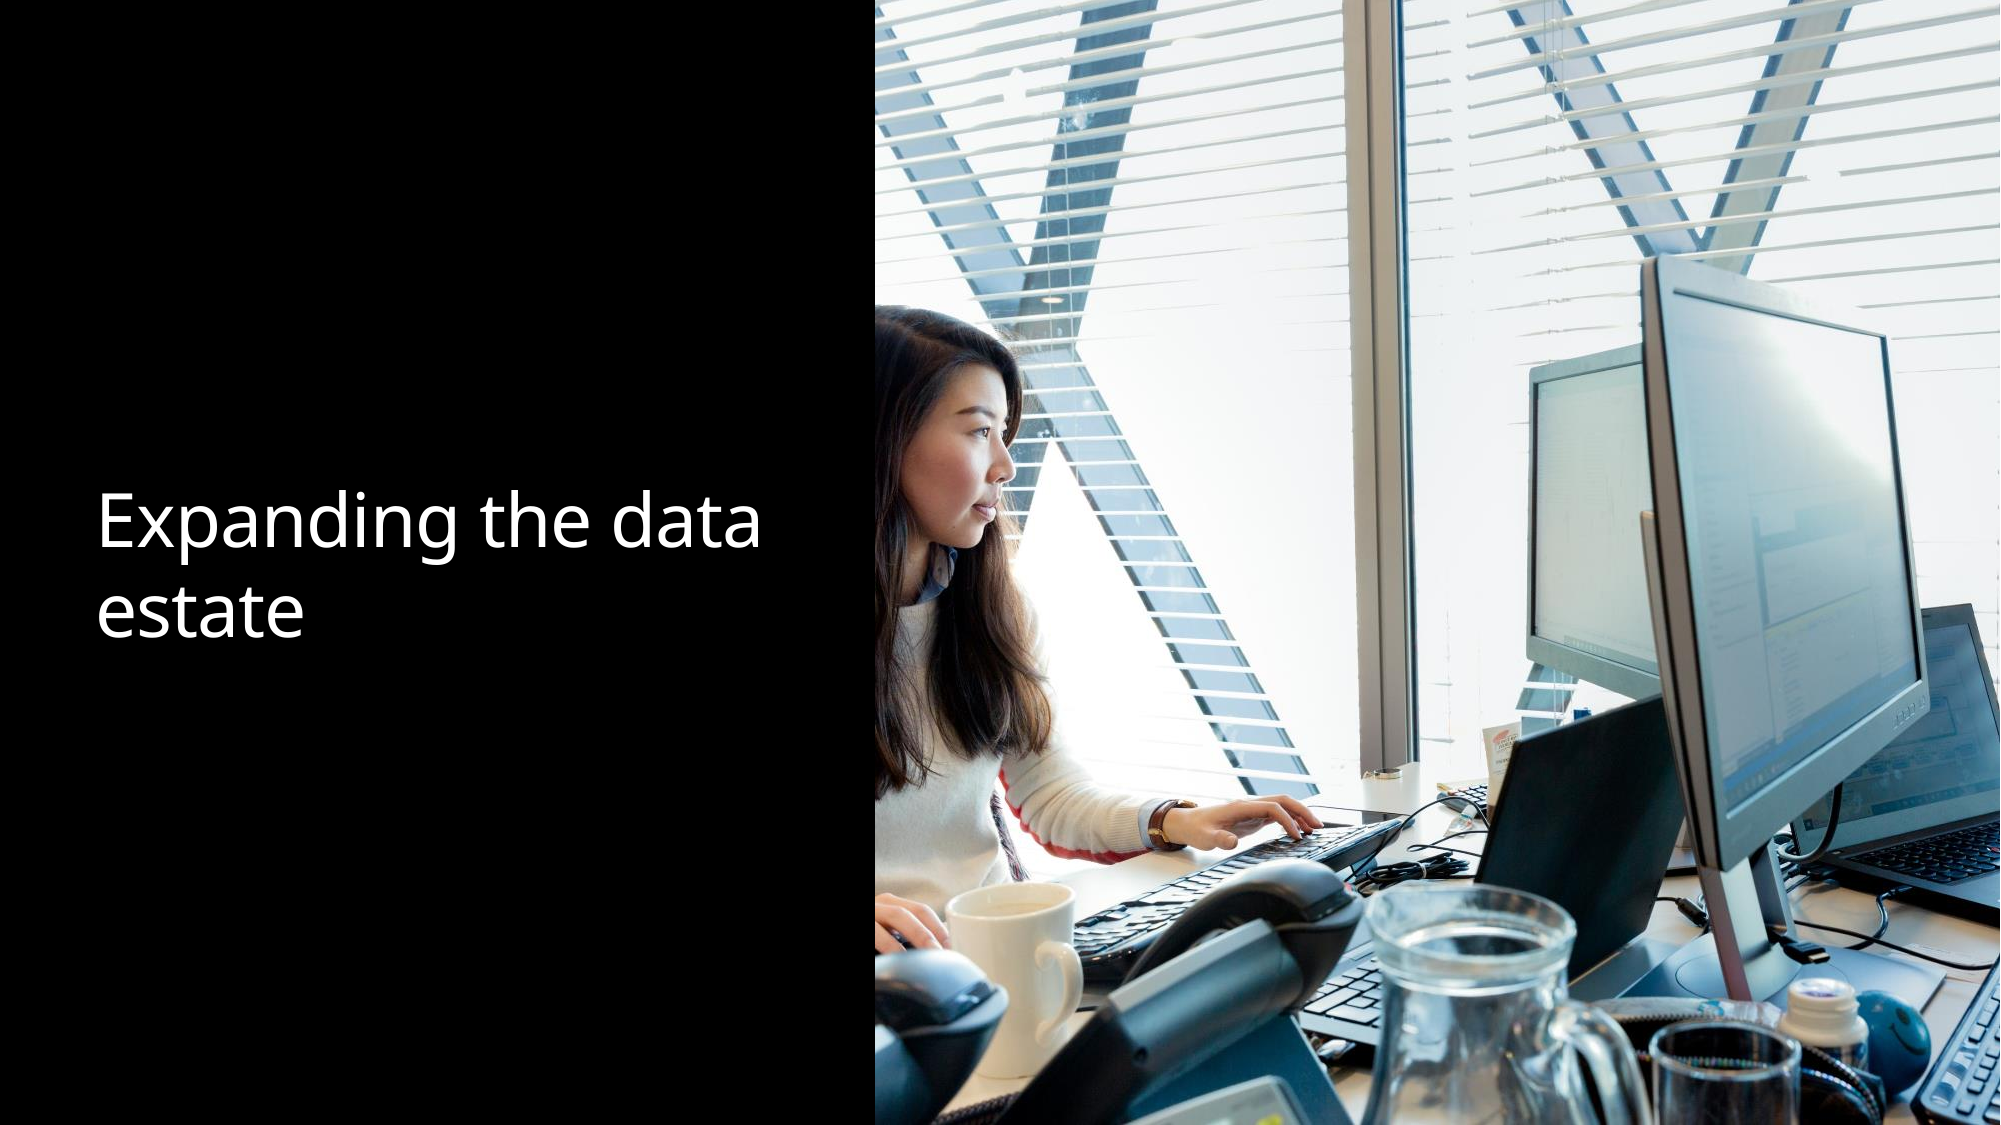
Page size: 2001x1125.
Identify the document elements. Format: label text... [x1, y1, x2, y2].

picture [874, 0, 2000, 1125]
title Expanding the data estate [95, 471, 779, 654]
